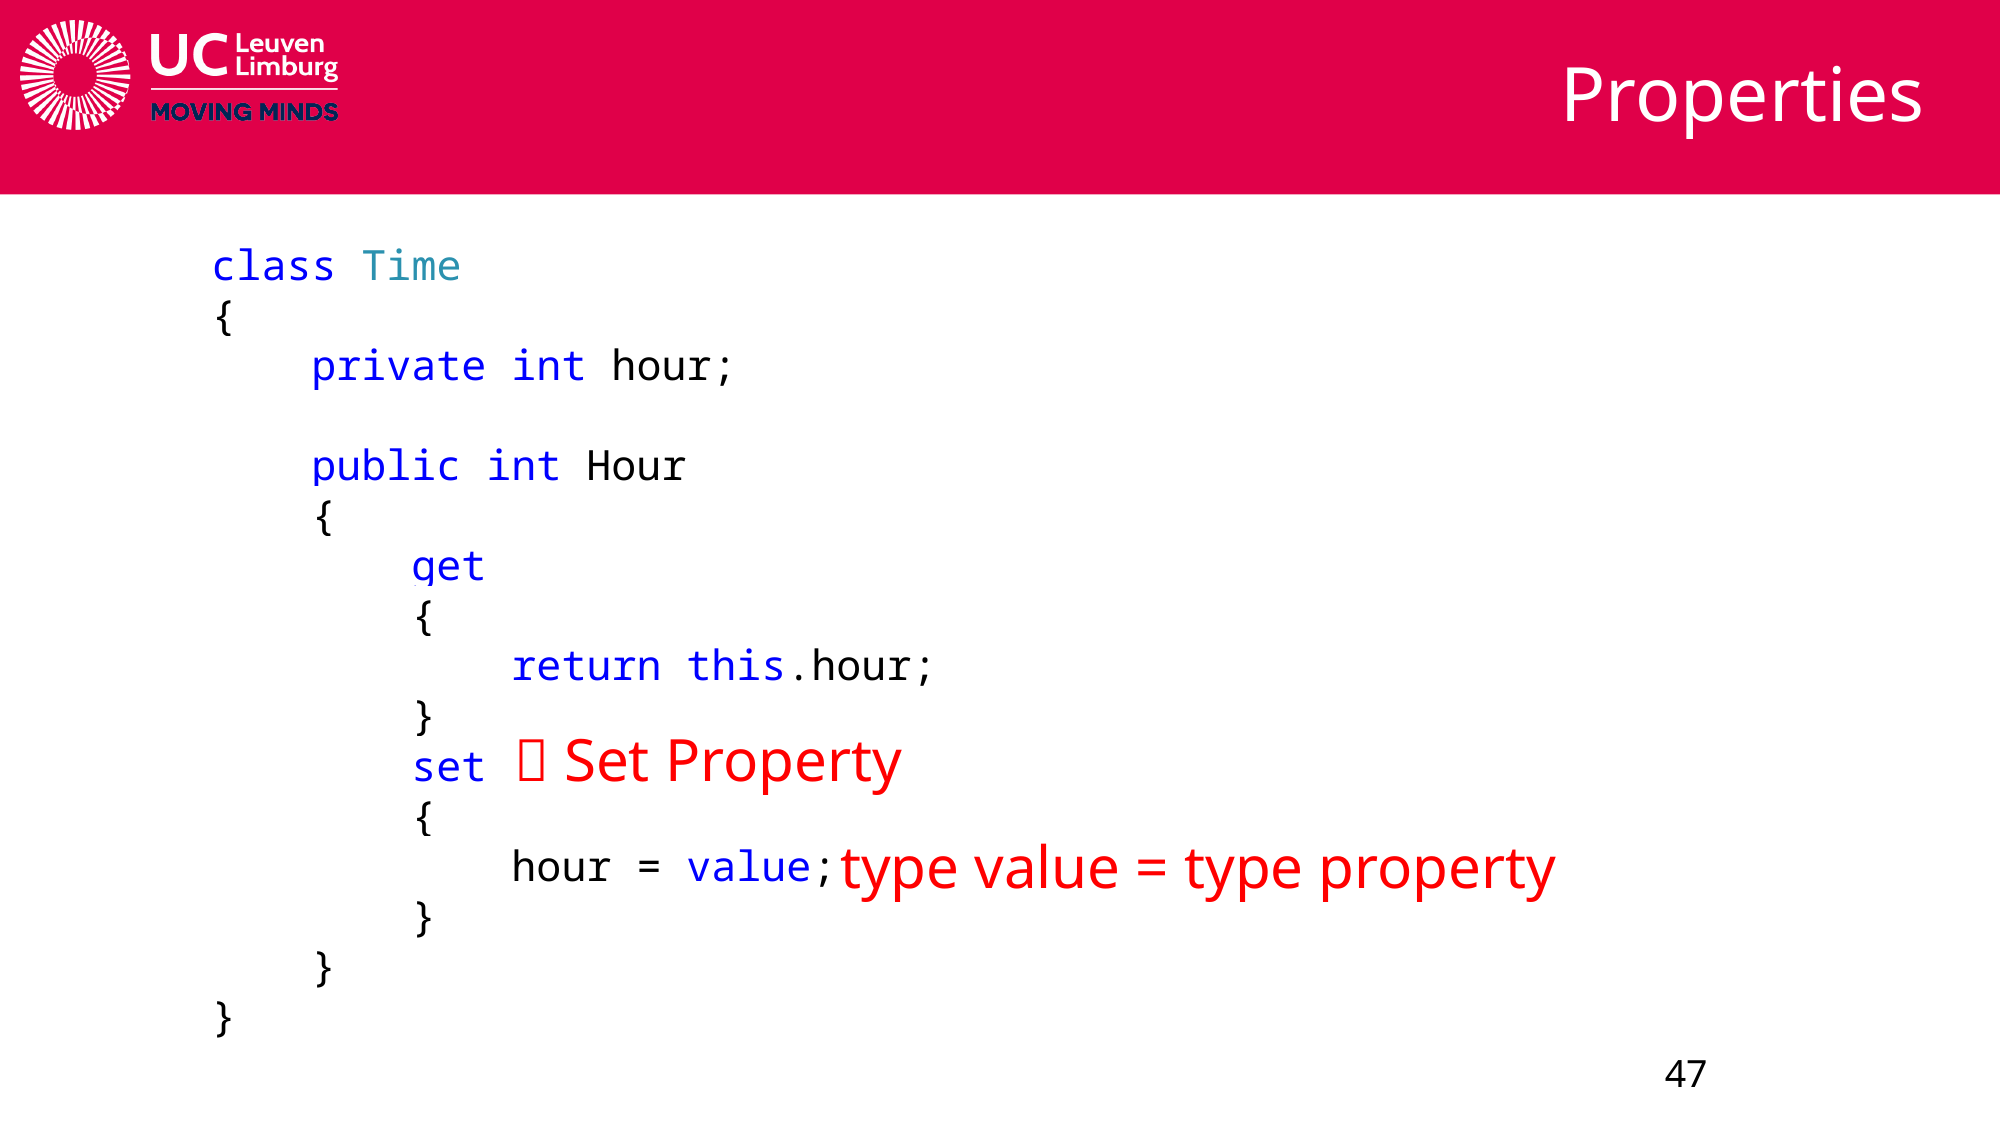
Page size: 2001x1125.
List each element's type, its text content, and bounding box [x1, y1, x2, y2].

picture [20, 20, 338, 130]
title Properties [358, 0, 1940, 195]
text_box class Time { private int hour; public int Hour { get { return this.hour; } set { hour = value; } } } [196, 231, 1591, 1047]
slide_number 47 [1650, 1042, 2000, 1103]
text_box  Set Property [499, 716, 918, 801]
text_box type value = type property [825, 822, 1571, 908]
